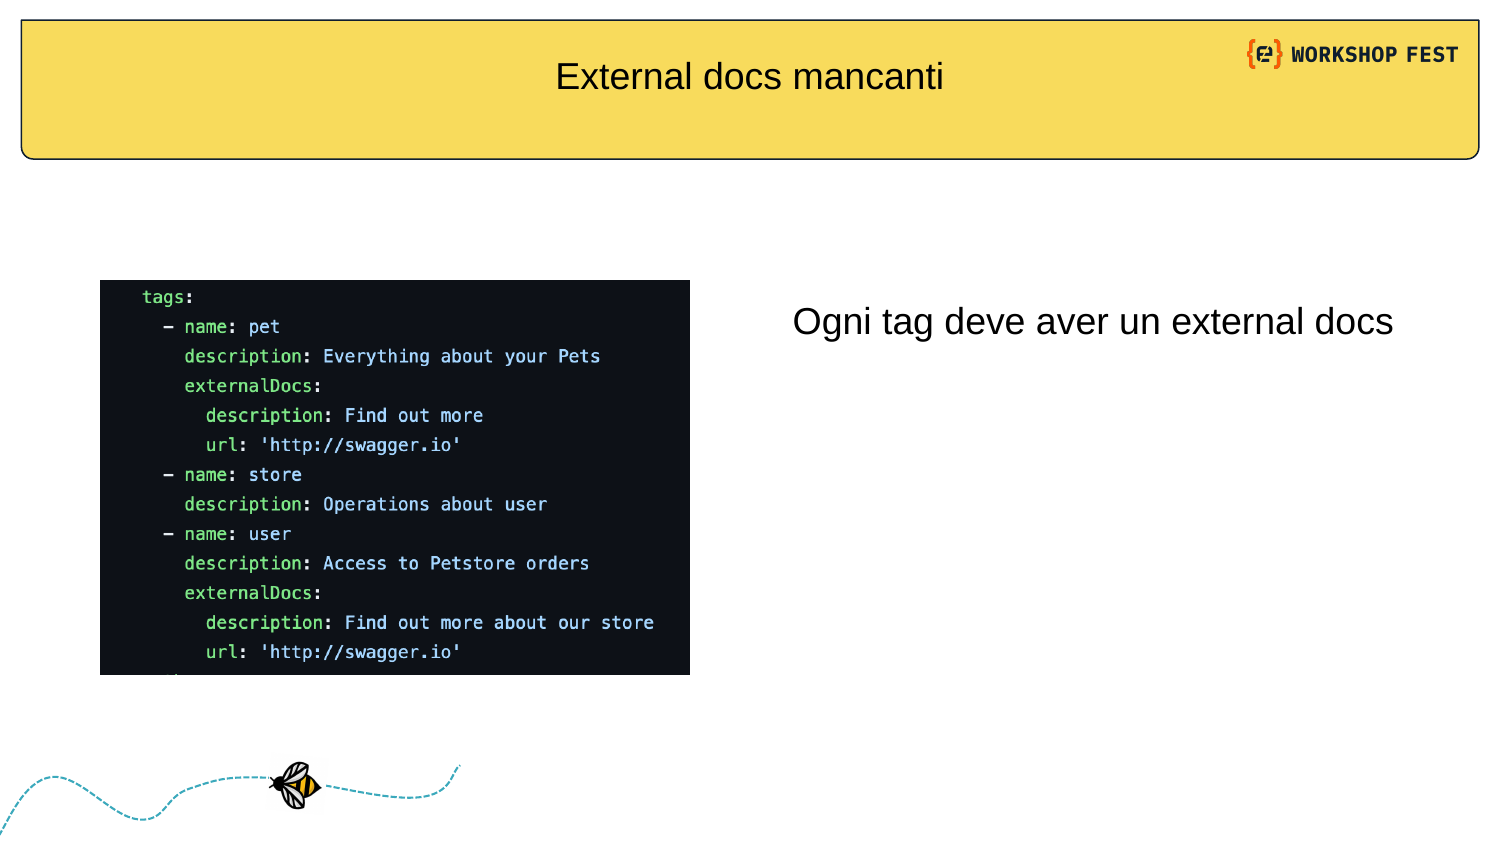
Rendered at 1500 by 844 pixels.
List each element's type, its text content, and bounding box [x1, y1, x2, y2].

title External docs mancanti [51, 37, 1449, 131]
picture [265, 752, 329, 815]
text_box [0, 774, 263, 837]
picture [1449, 39, 1458, 69]
text_box [330, 763, 462, 800]
list Ogni tag deve aver un external docs [792, 281, 1449, 842]
picture [100, 279, 691, 675]
